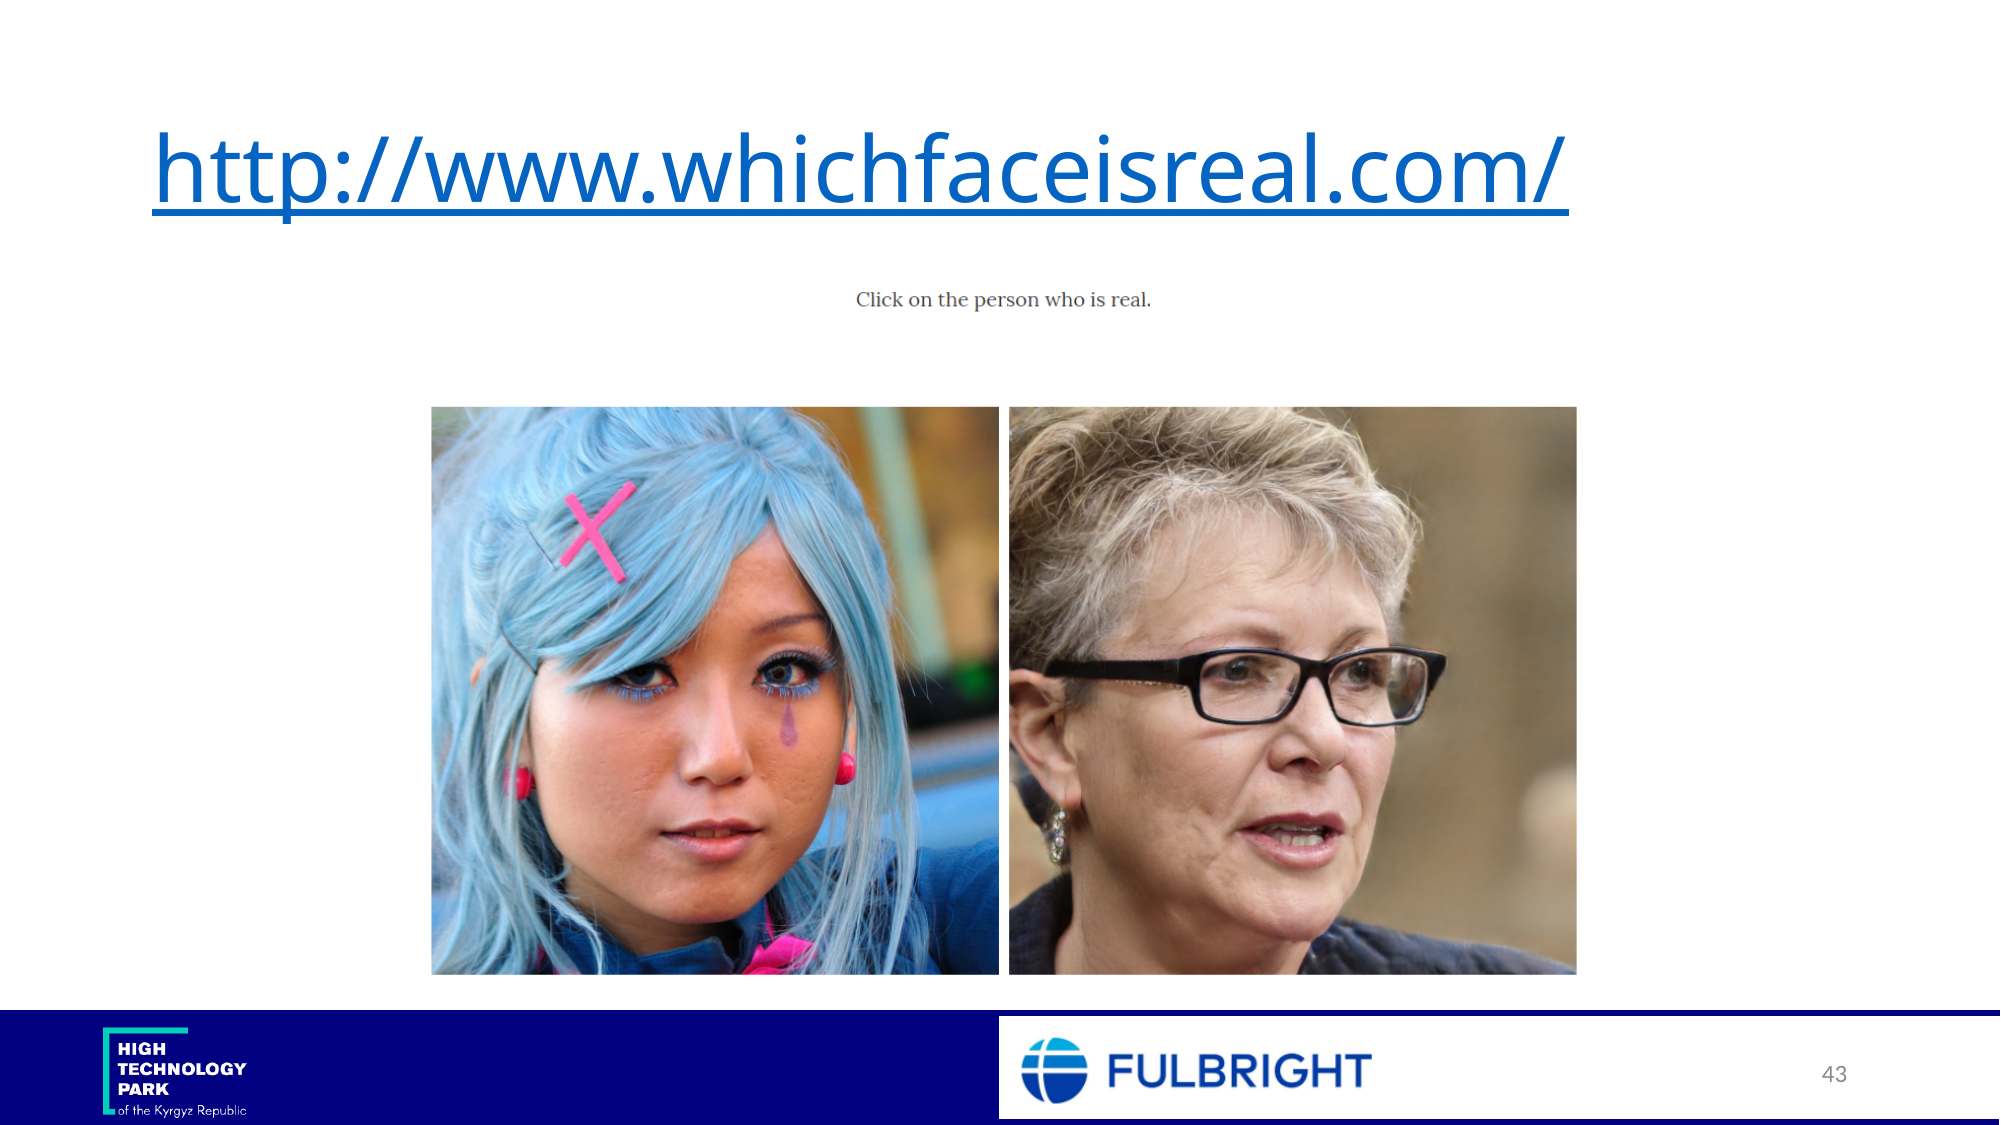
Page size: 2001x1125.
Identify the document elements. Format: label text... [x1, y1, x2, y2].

title http://www.whichfaceisreal.com/ [137, 59, 1863, 278]
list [397, 277, 1603, 992]
slide_number 43 [1412, 1042, 1863, 1103]
picture [0, 1016, 1416, 1119]
